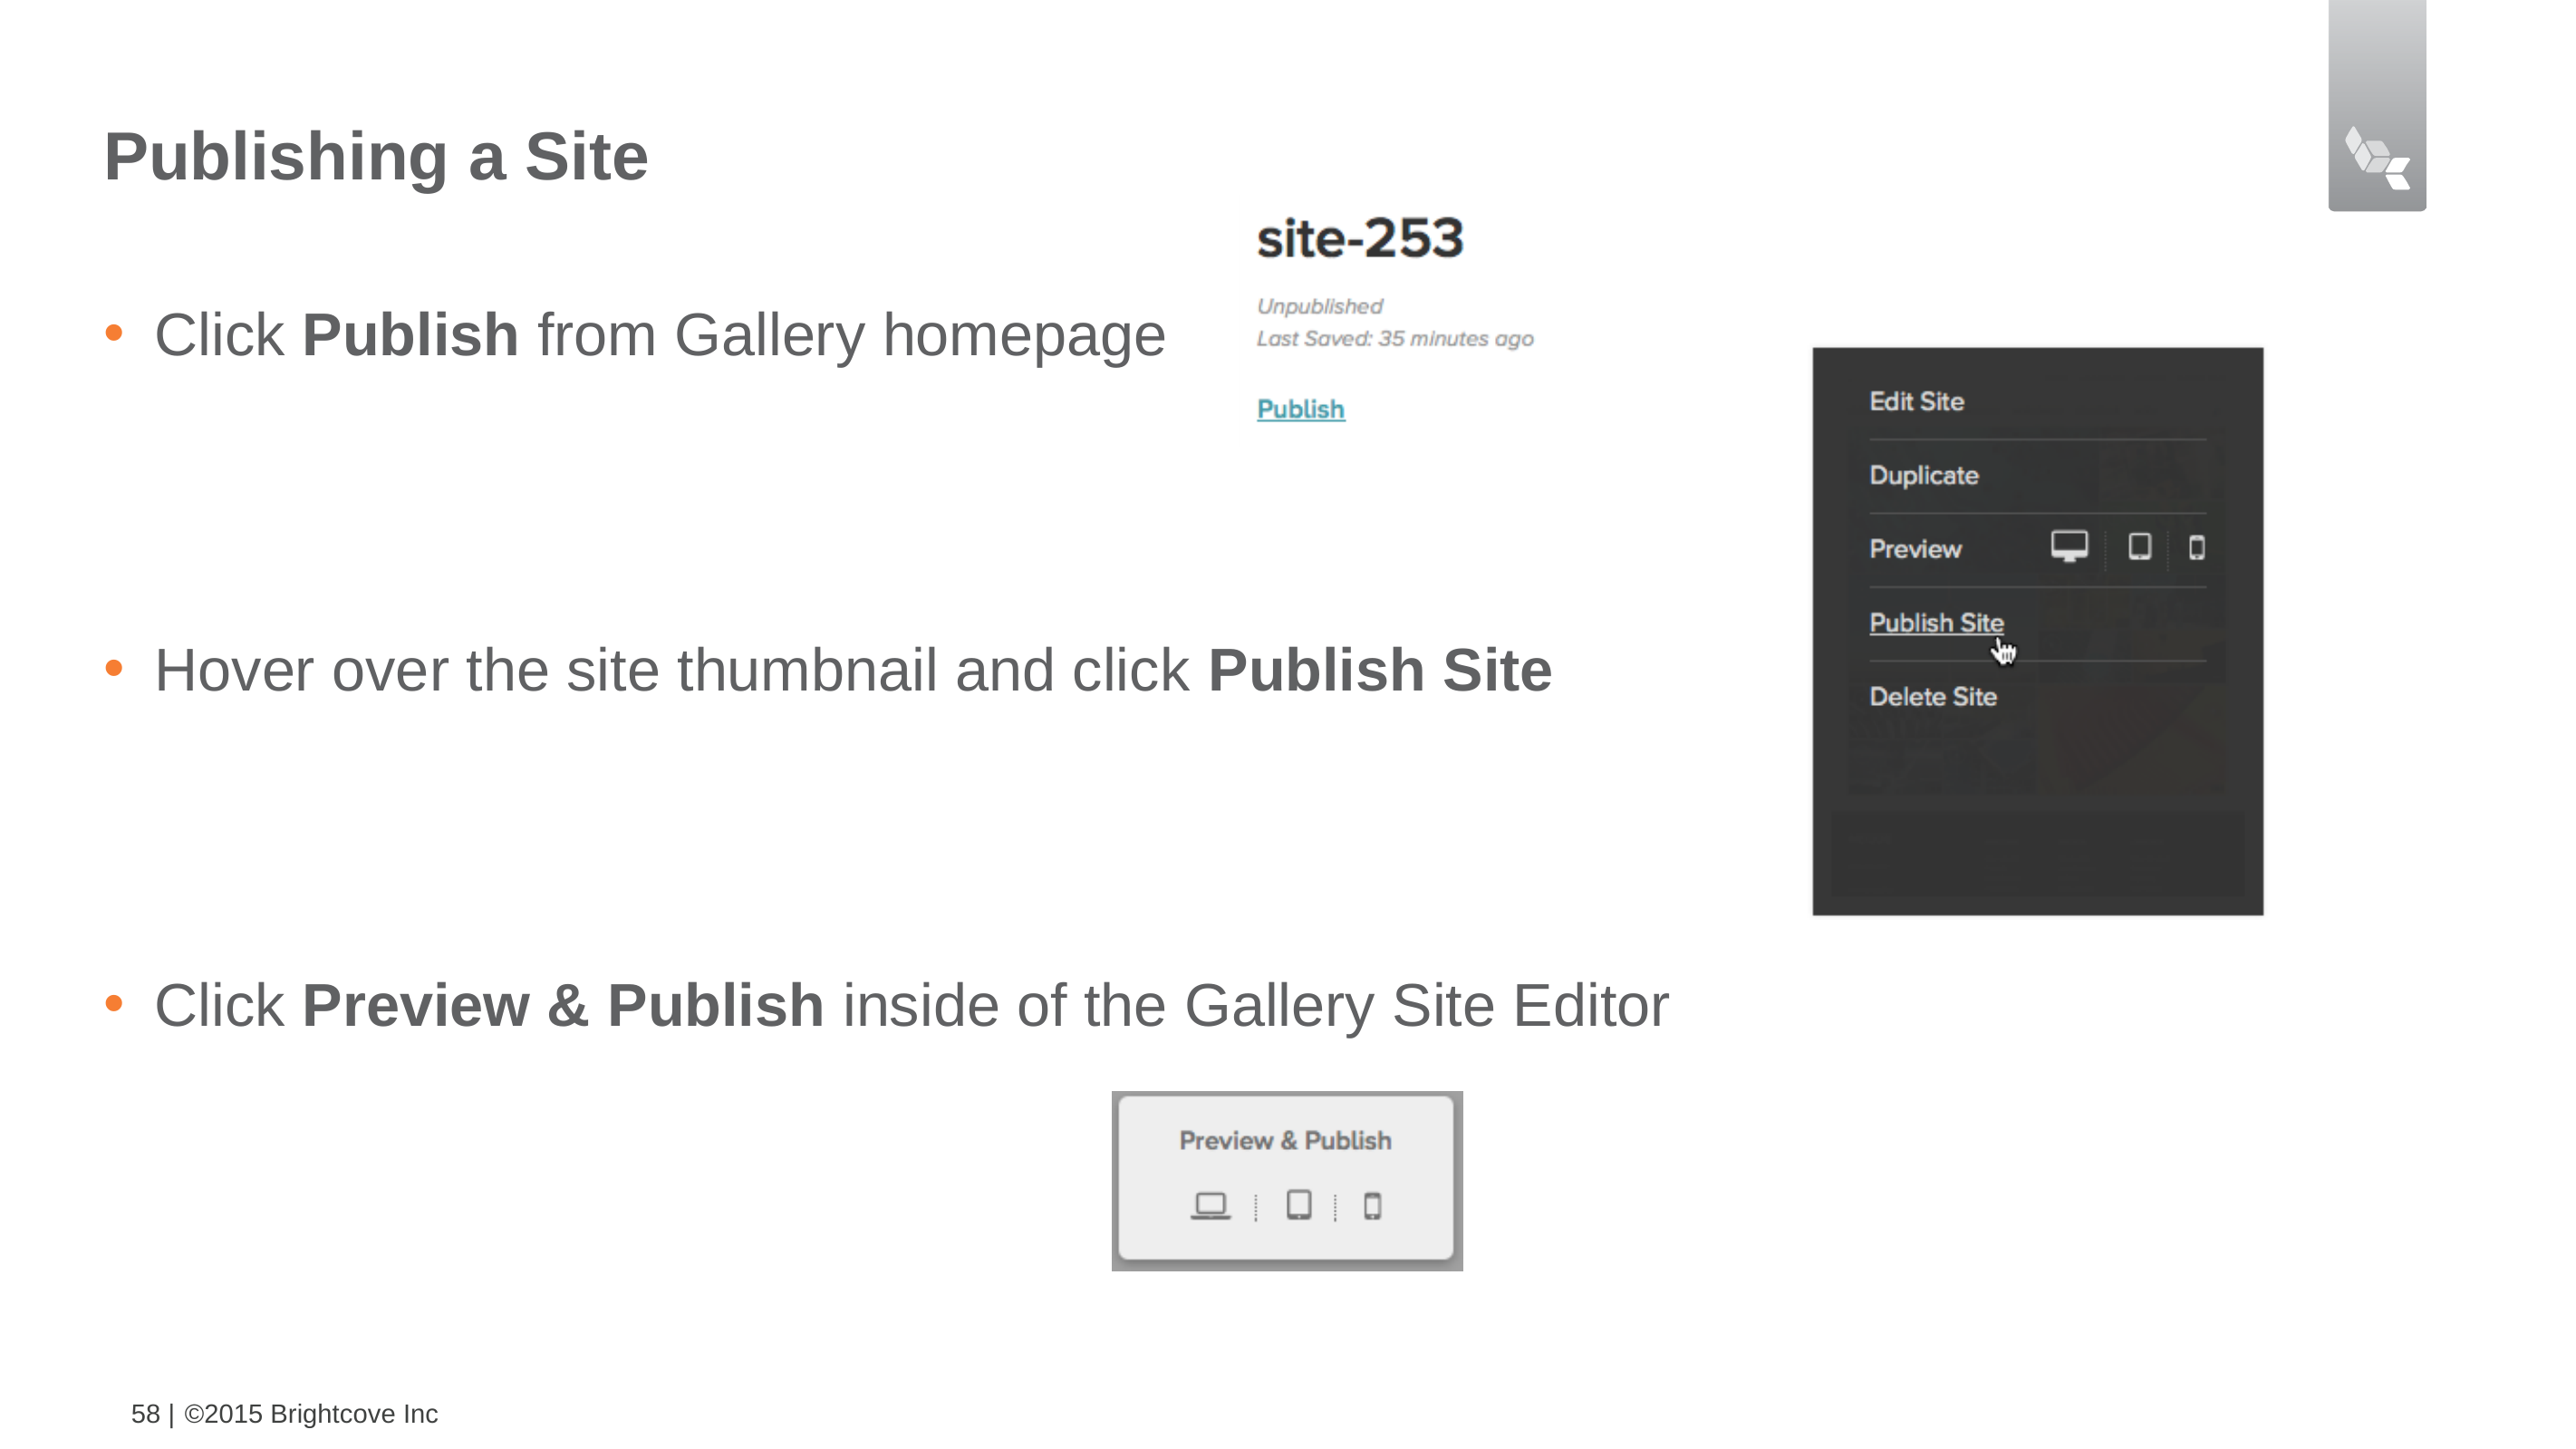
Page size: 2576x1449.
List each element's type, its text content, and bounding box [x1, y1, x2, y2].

slide_number 58 | [88, 1374, 189, 1449]
title Publishing a Site [80, 44, 2270, 260]
picture [1239, 195, 1579, 448]
list Click Publish from Gallery homepage Hover over the site thumbnail and click Publish Site Click Preview & Publish inside of the Gallery Site Editor [80, 284, 2441, 1302]
picture [1111, 1091, 1463, 1271]
footer ©2015 Brightcove Inc [189, 1374, 988, 1449]
picture [1804, 343, 2270, 920]
